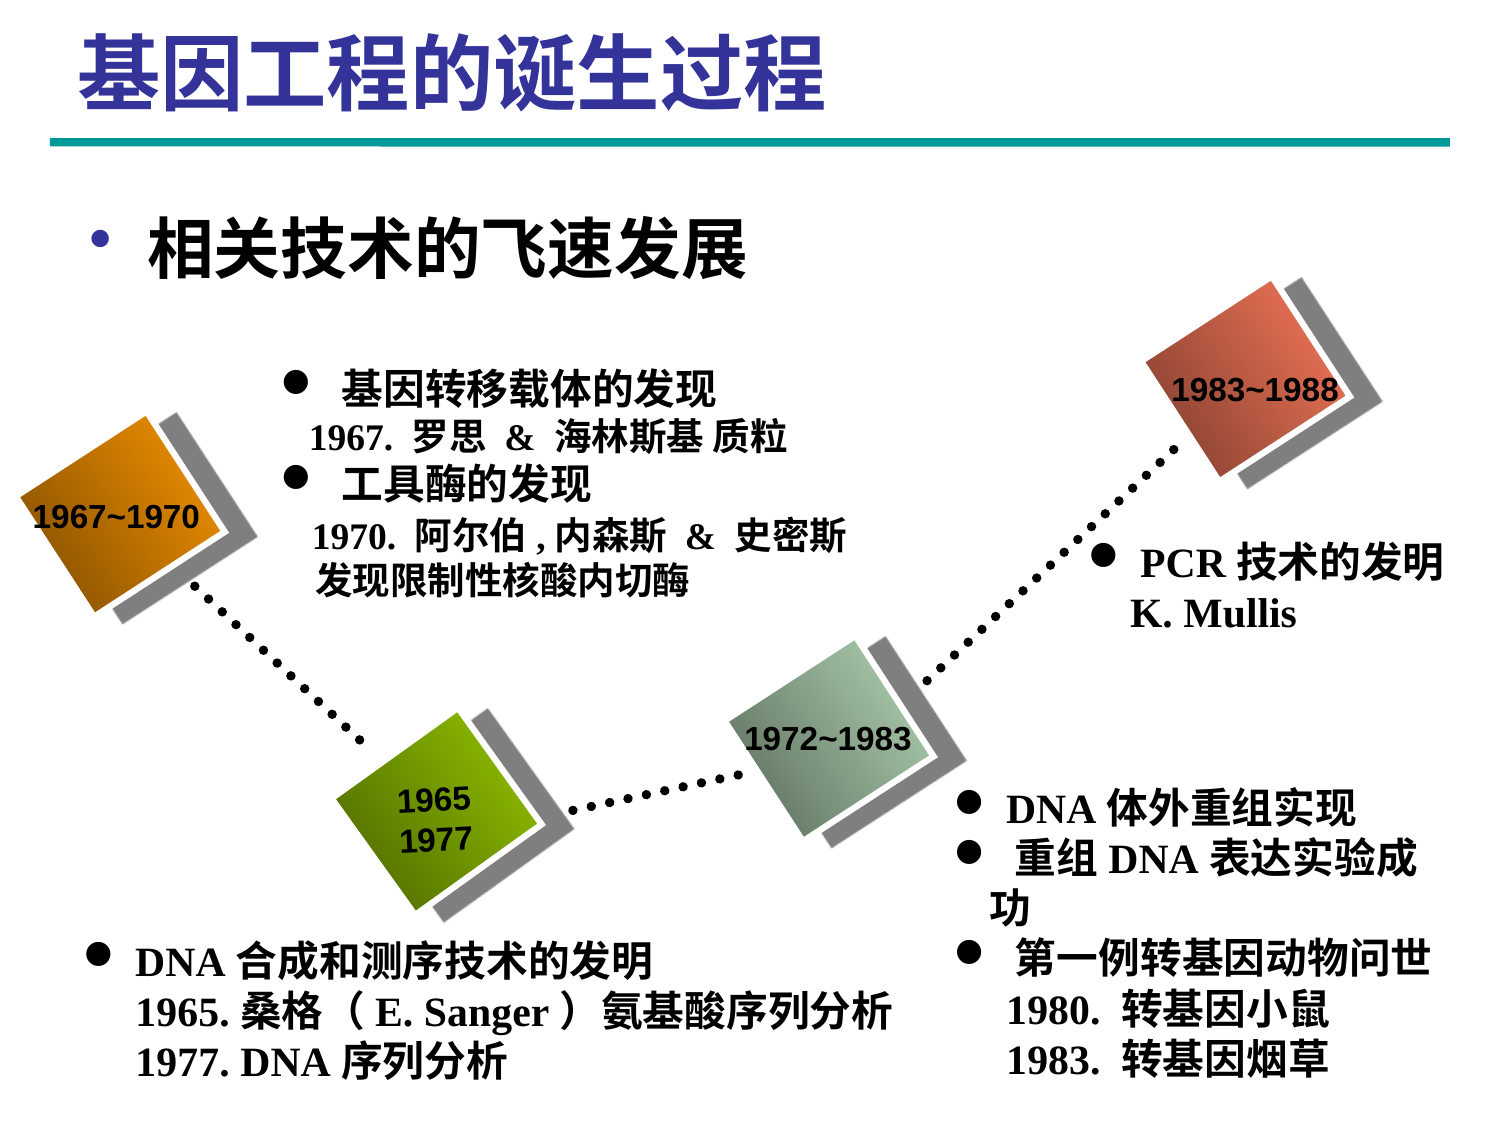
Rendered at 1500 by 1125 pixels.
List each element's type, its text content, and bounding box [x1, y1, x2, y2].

text_box 基因转移载体的发现 1967. 罗思 & 海林斯基 质粒 工具酶的发现 1970. 阿尔伯,内森斯 & 史密斯 发现限制性核酸内切酶 [265, 355, 1034, 610]
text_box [729, 666, 928, 811]
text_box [17, 442, 216, 587]
title 基因工程的诞生过程 [62, 24, 1438, 131]
text_box DNA体外重组实现 重组DNA表达实验成功 第一例转基因动物问世 1980. 转基因小鼠 1983. 转基因烟草 [938, 774, 1459, 1090]
text_box 相关技术的飞速发展 [75, 159, 1475, 295]
text_box PCR技术的发明 K. Mullis [1073, 528, 1500, 643]
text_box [357, 749, 514, 894]
text_box DNA合成和测序技术的发明 1965.桑格（E. Sanger）氨基酸序列分析 1977. DNA序列分析 [68, 927, 931, 1093]
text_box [1156, 306, 1355, 451]
